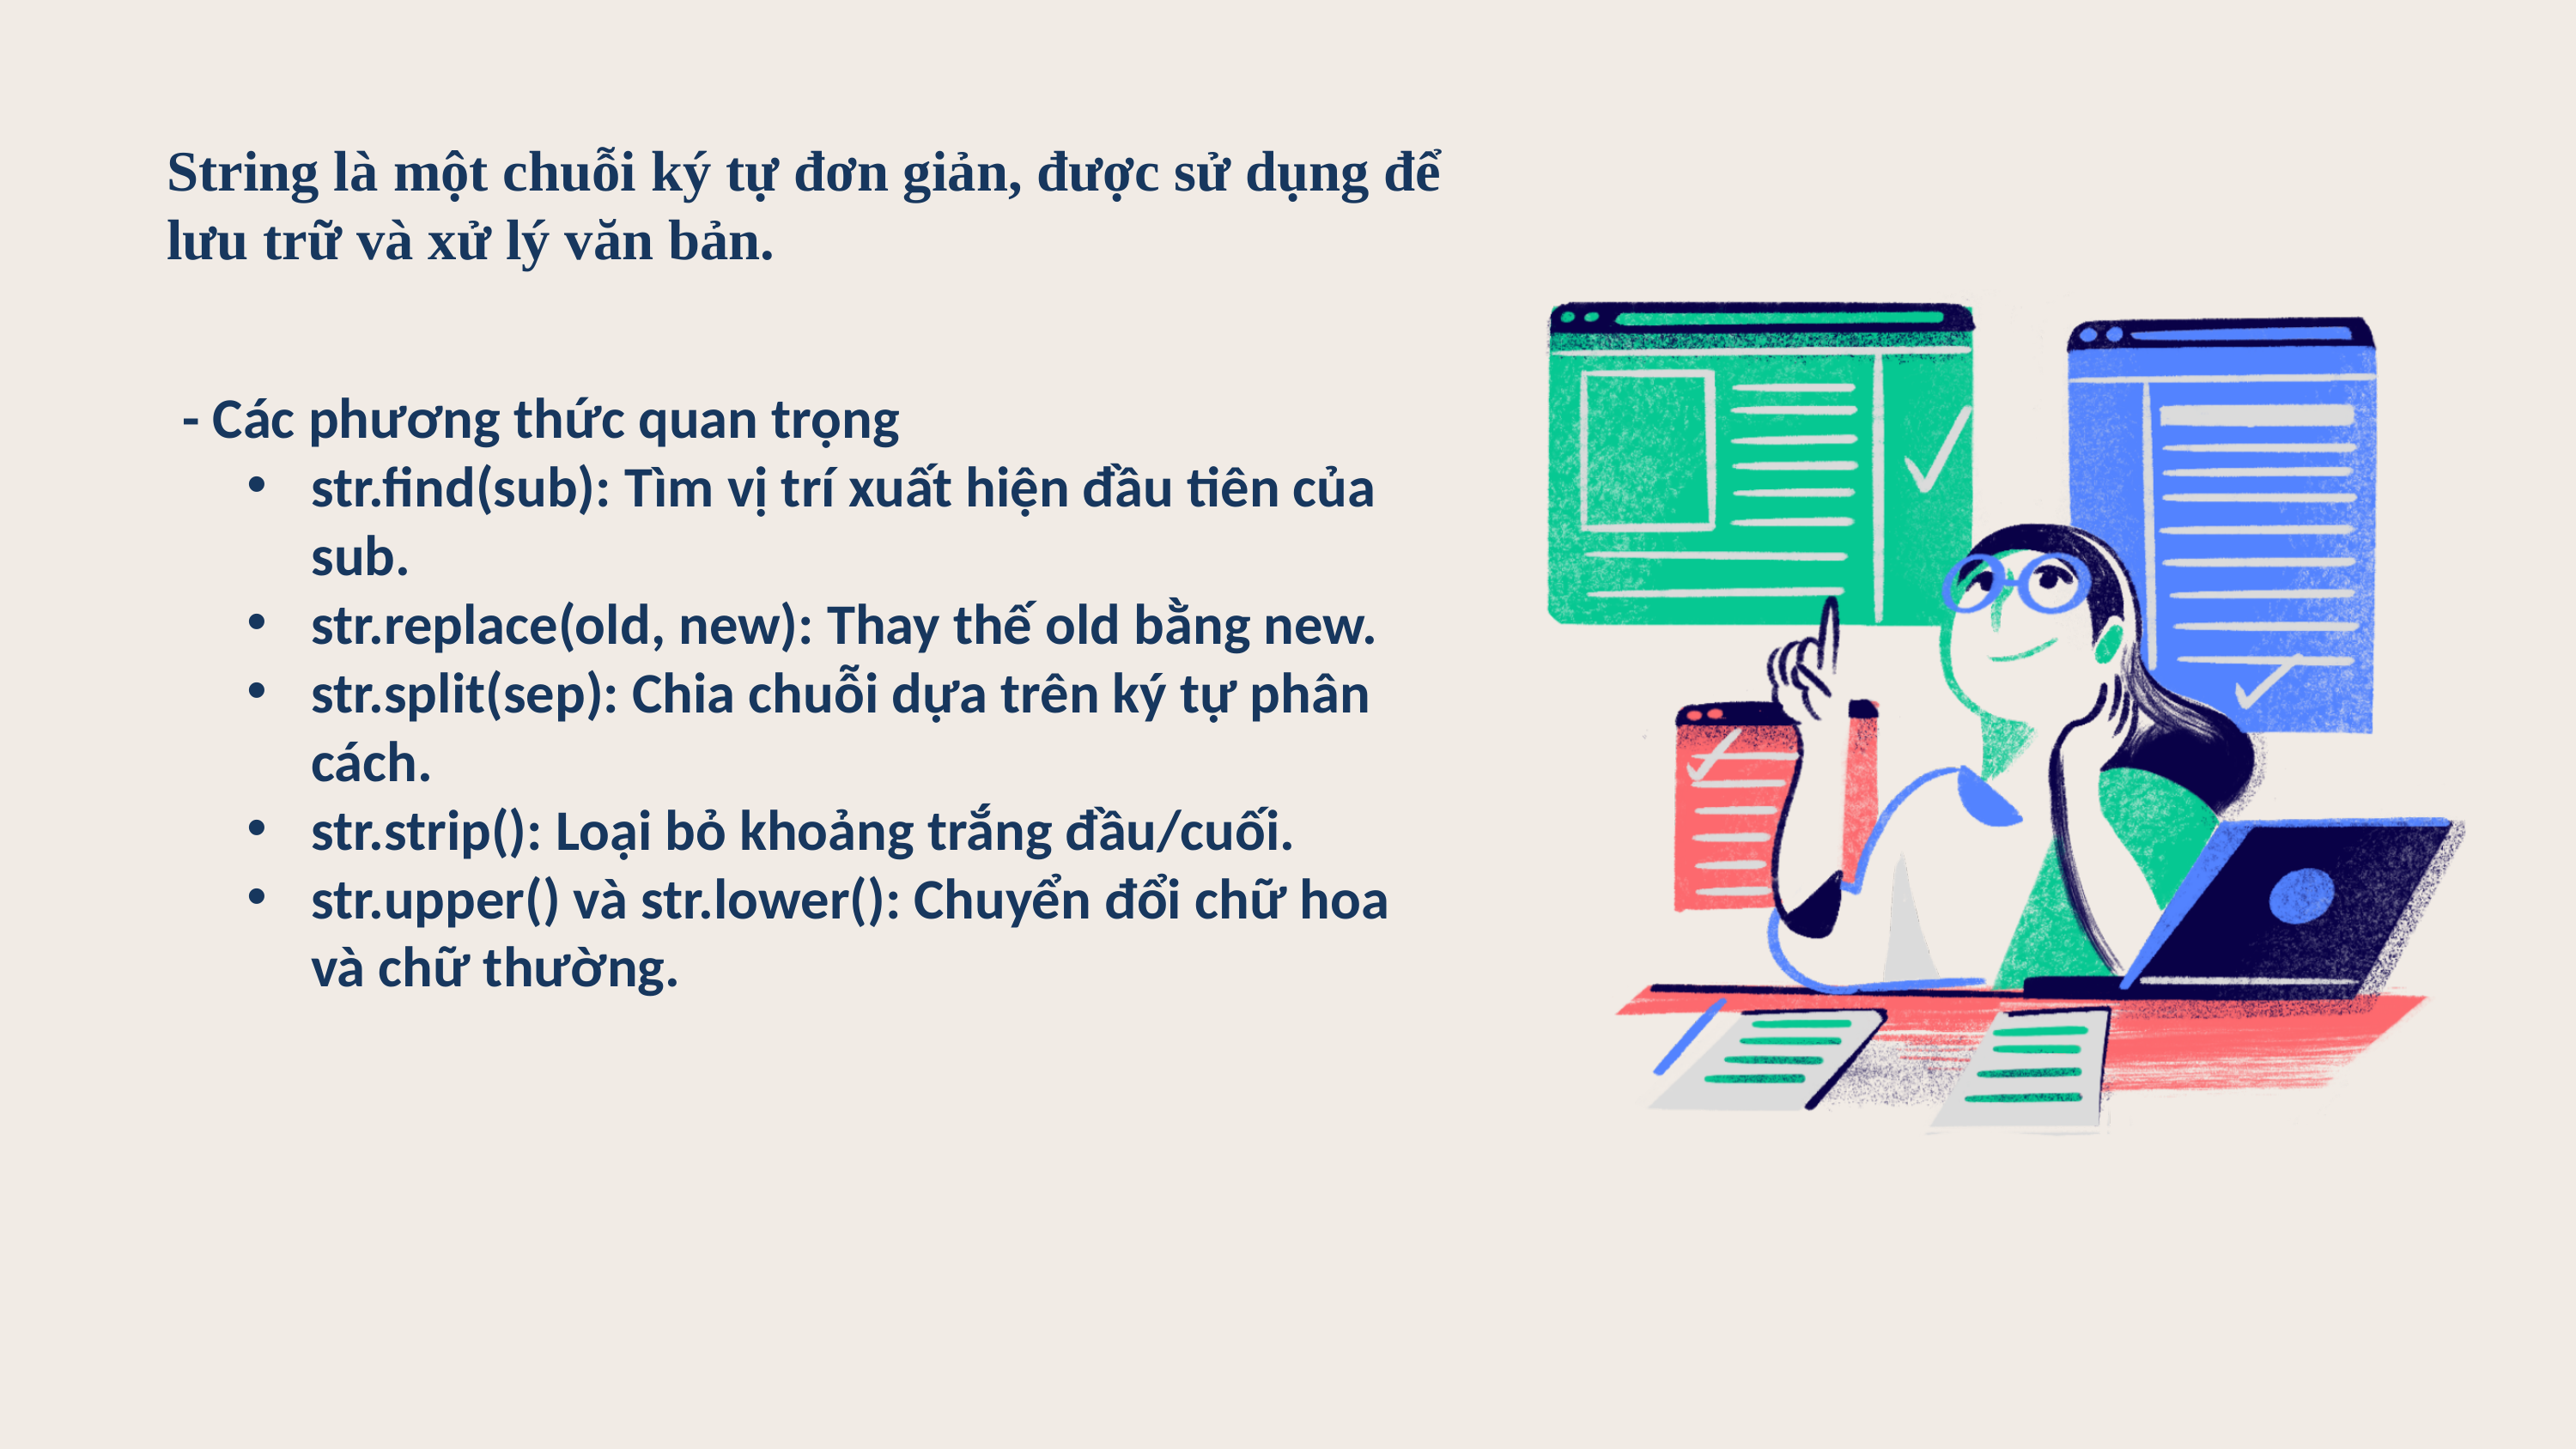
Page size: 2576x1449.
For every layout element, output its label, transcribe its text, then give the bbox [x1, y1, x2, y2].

text_box String là một chuỗi ký tự đơn giản, được sử dụng để lưu trữ và xử lý văn bản. [167, 134, 1449, 272]
text_box [1539, 289, 2466, 1160]
text_box - Các phương thức quan trọng str.find(sub): Tìm vị trí xuất hiện đầu tiên của sub. str.replace(old, new): Thay thế old bằng new. str.split(sep): Chia chuỗi dựa trên ký tự phân cách. str.strip(): Loại bỏ khoảng trắng đầu/cuối. str.upper() và str.lower(): Chuyển đổi chữ hoa và chữ thường. [182, 391, 1397, 1057]
